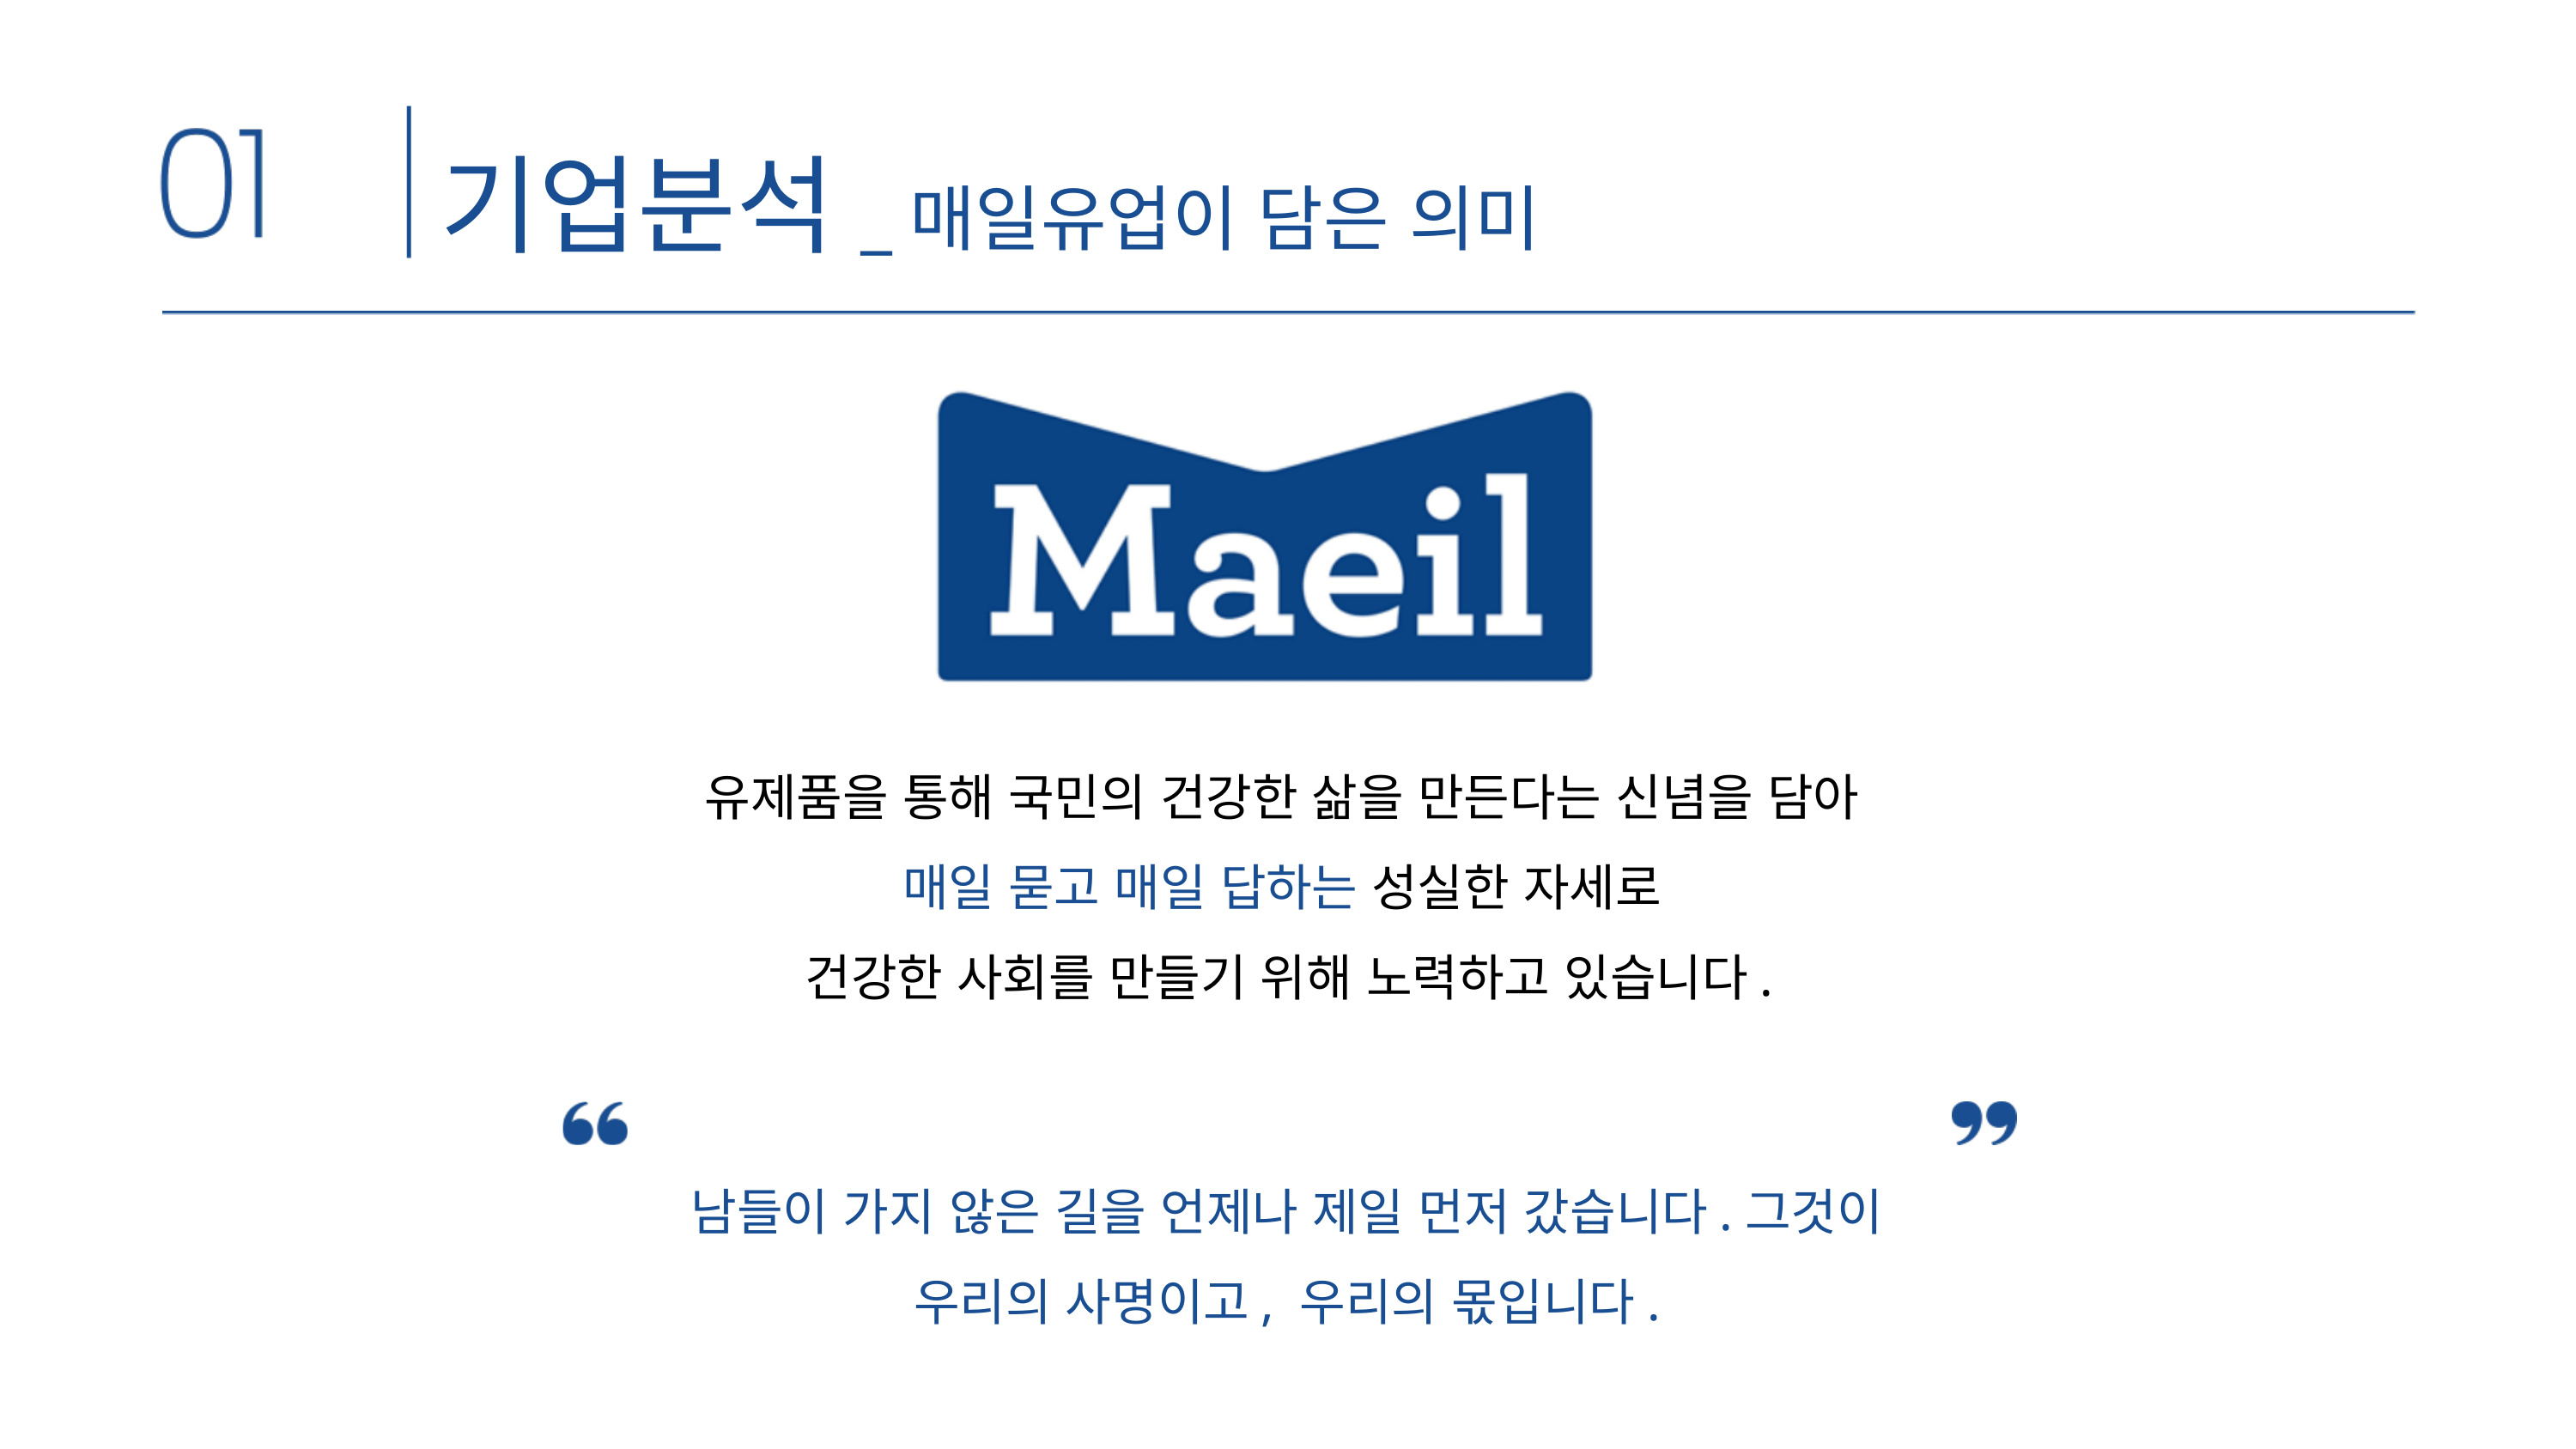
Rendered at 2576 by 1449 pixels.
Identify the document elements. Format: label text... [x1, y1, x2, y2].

picture [933, 387, 1598, 686]
picture [1952, 1101, 2018, 1145]
picture [96, 58, 2415, 389]
picture [562, 1101, 628, 1145]
text_box 기업분석_매일유업이 담은 의미 [432, 131, 2435, 273]
text_box 유제품을 통해 국민의 건강한 삶을 만든다는 신념을 담아 매일 묻고 매일 답하는 성실한 자세로 건강한 사회를 만들기 위해 노력하고 있습니다. [629, 729, 1948, 1013]
text_box 남들이 가지 않은 길을 언제나 제일 먼저 갔습니다.그것이 우리의 사명이고, 우리의 몫입니다. [628, 1144, 1947, 1337]
